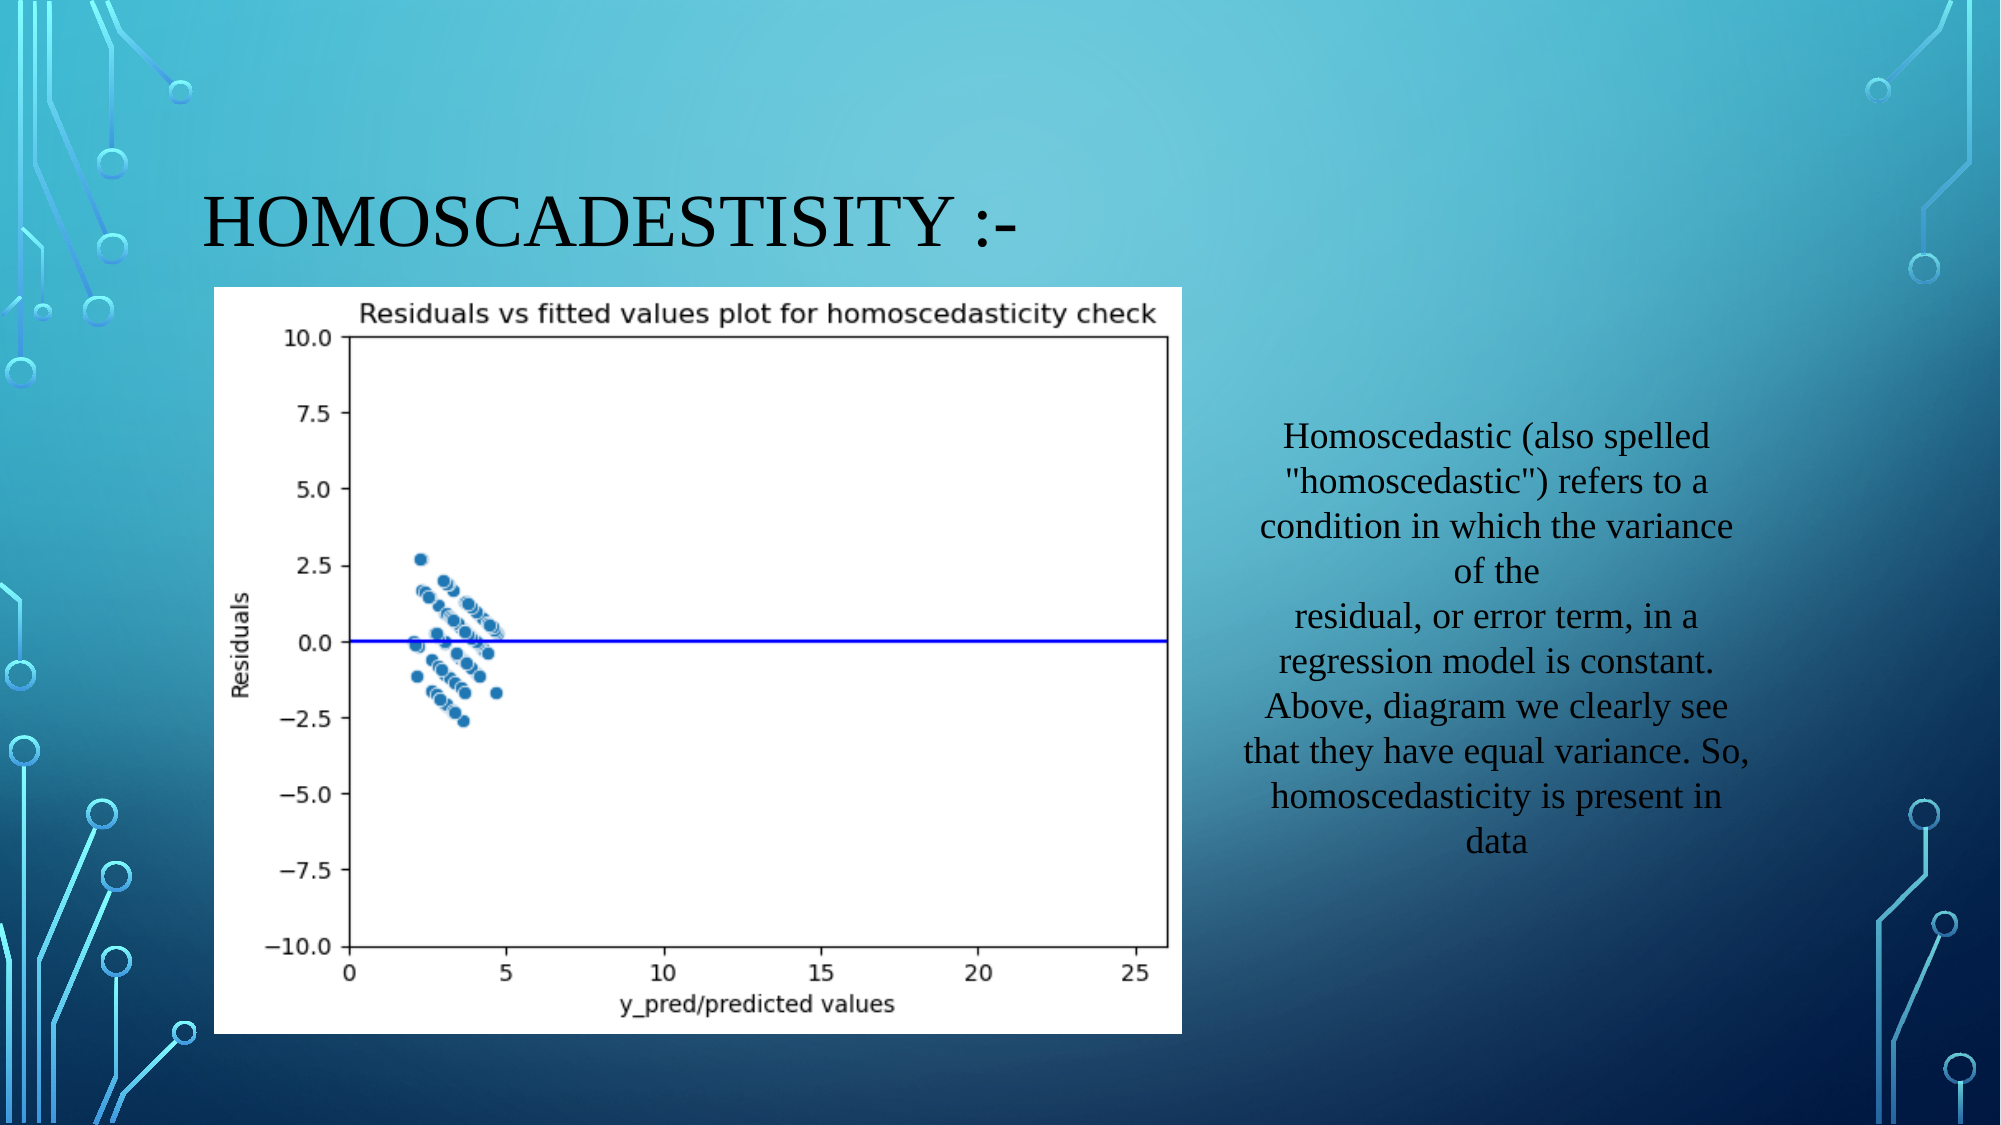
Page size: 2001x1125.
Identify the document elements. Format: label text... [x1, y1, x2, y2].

title HOMOSCADESTISITY :- [187, 101, 1813, 344]
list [214, 287, 1182, 1034]
text_box Homoscedastic (also spelled "homoscedastic") refers to a condition in which the variance of the residual, or error term, in a regression model is constant. Above, diagram we clearly see that they have equal variance. So, homoscedasticity is present in data [1224, 403, 1770, 869]
